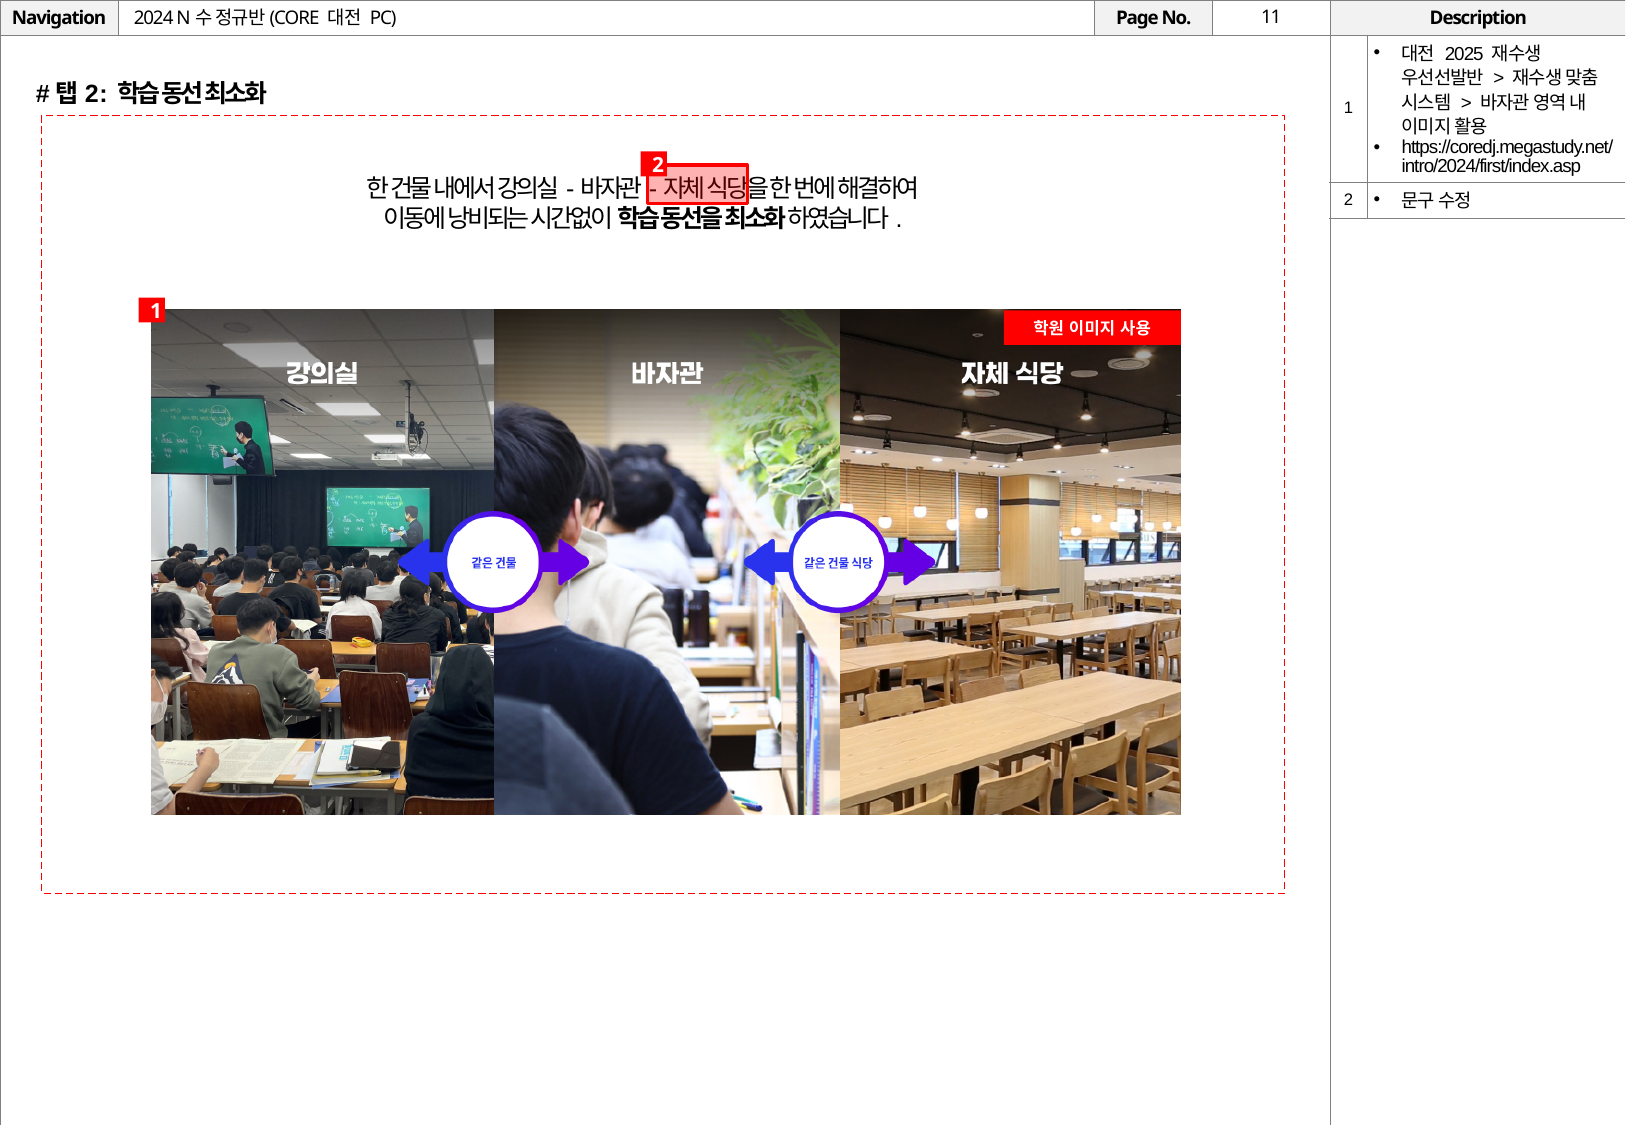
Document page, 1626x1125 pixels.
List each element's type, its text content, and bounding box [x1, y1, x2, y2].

text_box #탭2 : 학습 동선 최소화 [21, 70, 459, 115]
text_box 2 [639, 149, 669, 178]
text_box [647, 164, 748, 204]
picture [151, 309, 1182, 816]
table_header 1 [1329, 36, 1367, 182]
title 2024 N수 정규반(CORE 대전 PC) [118, 0, 1097, 35]
table_cell 2 [1329, 183, 1367, 218]
table_header 대전 2025 재수생 우선선발반 > 재수생 맞춤 시스템 > 바자관 영역 내 이미지 활용 https://coredj.megastudy.net/intro/2024/first/index.asp [1368, 36, 1625, 182]
table_cell 문구 수정 [1368, 183, 1625, 218]
text_box [41, 115, 1285, 894]
